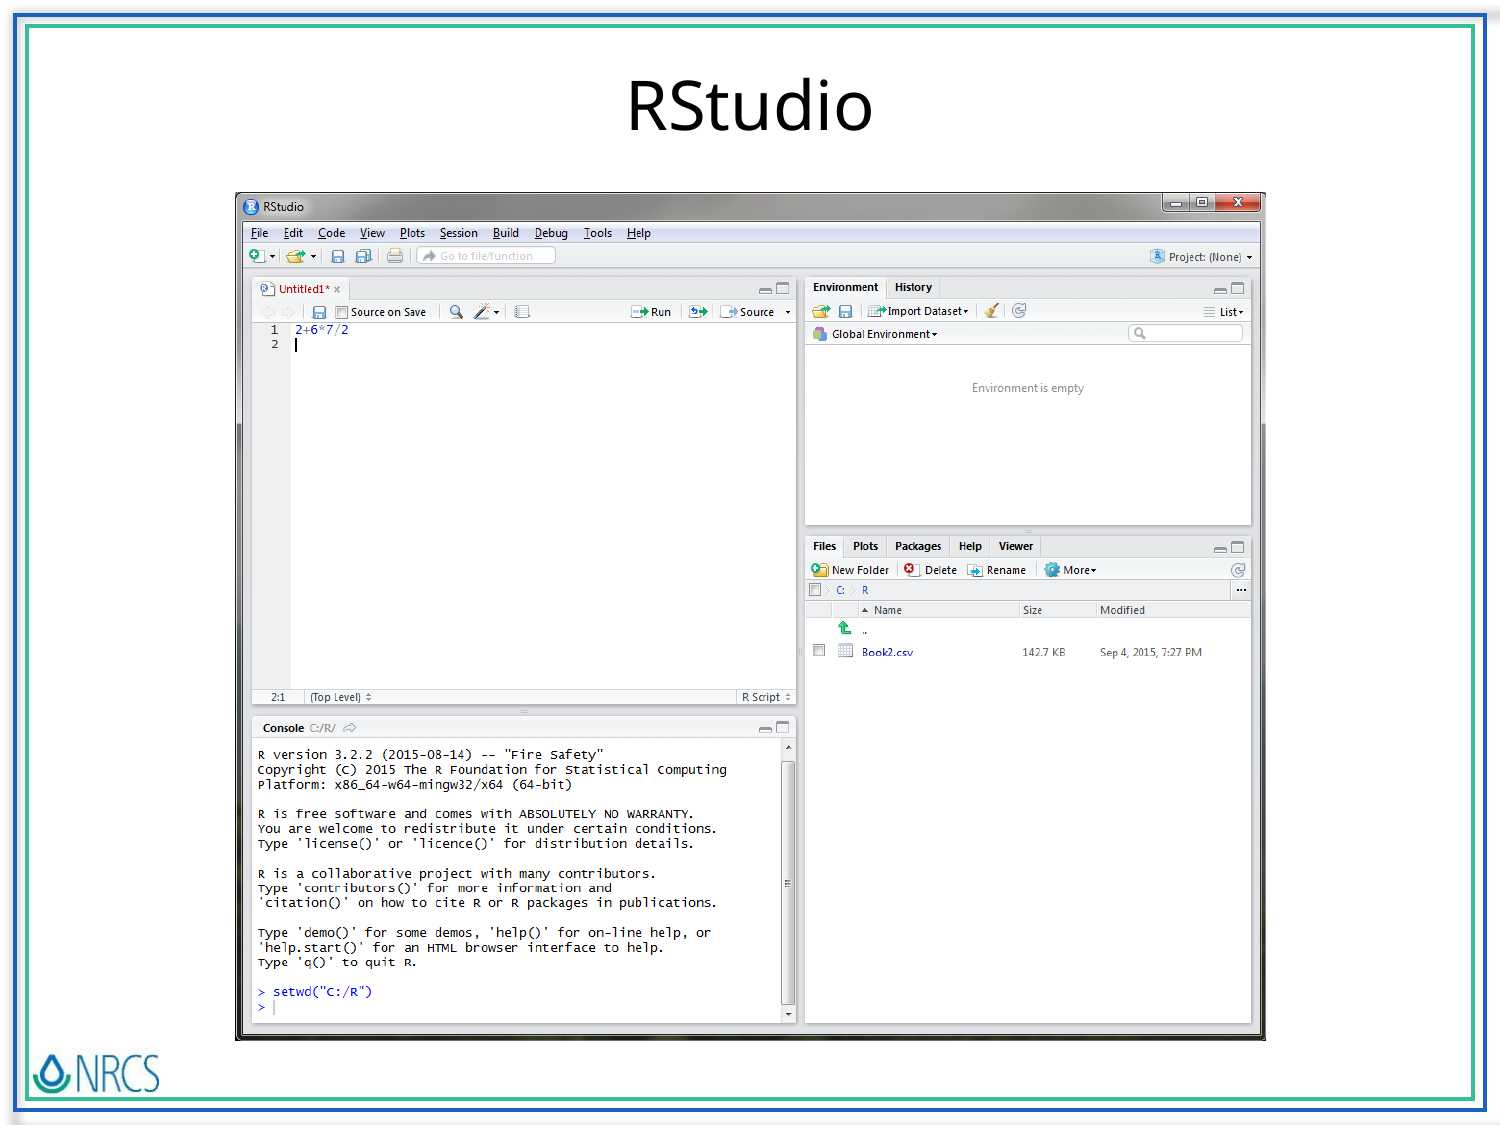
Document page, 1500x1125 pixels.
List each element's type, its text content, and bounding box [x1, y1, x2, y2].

title RStudio [103, 0, 1397, 218]
picture [33, 1048, 159, 1094]
picture [235, 192, 1266, 1041]
